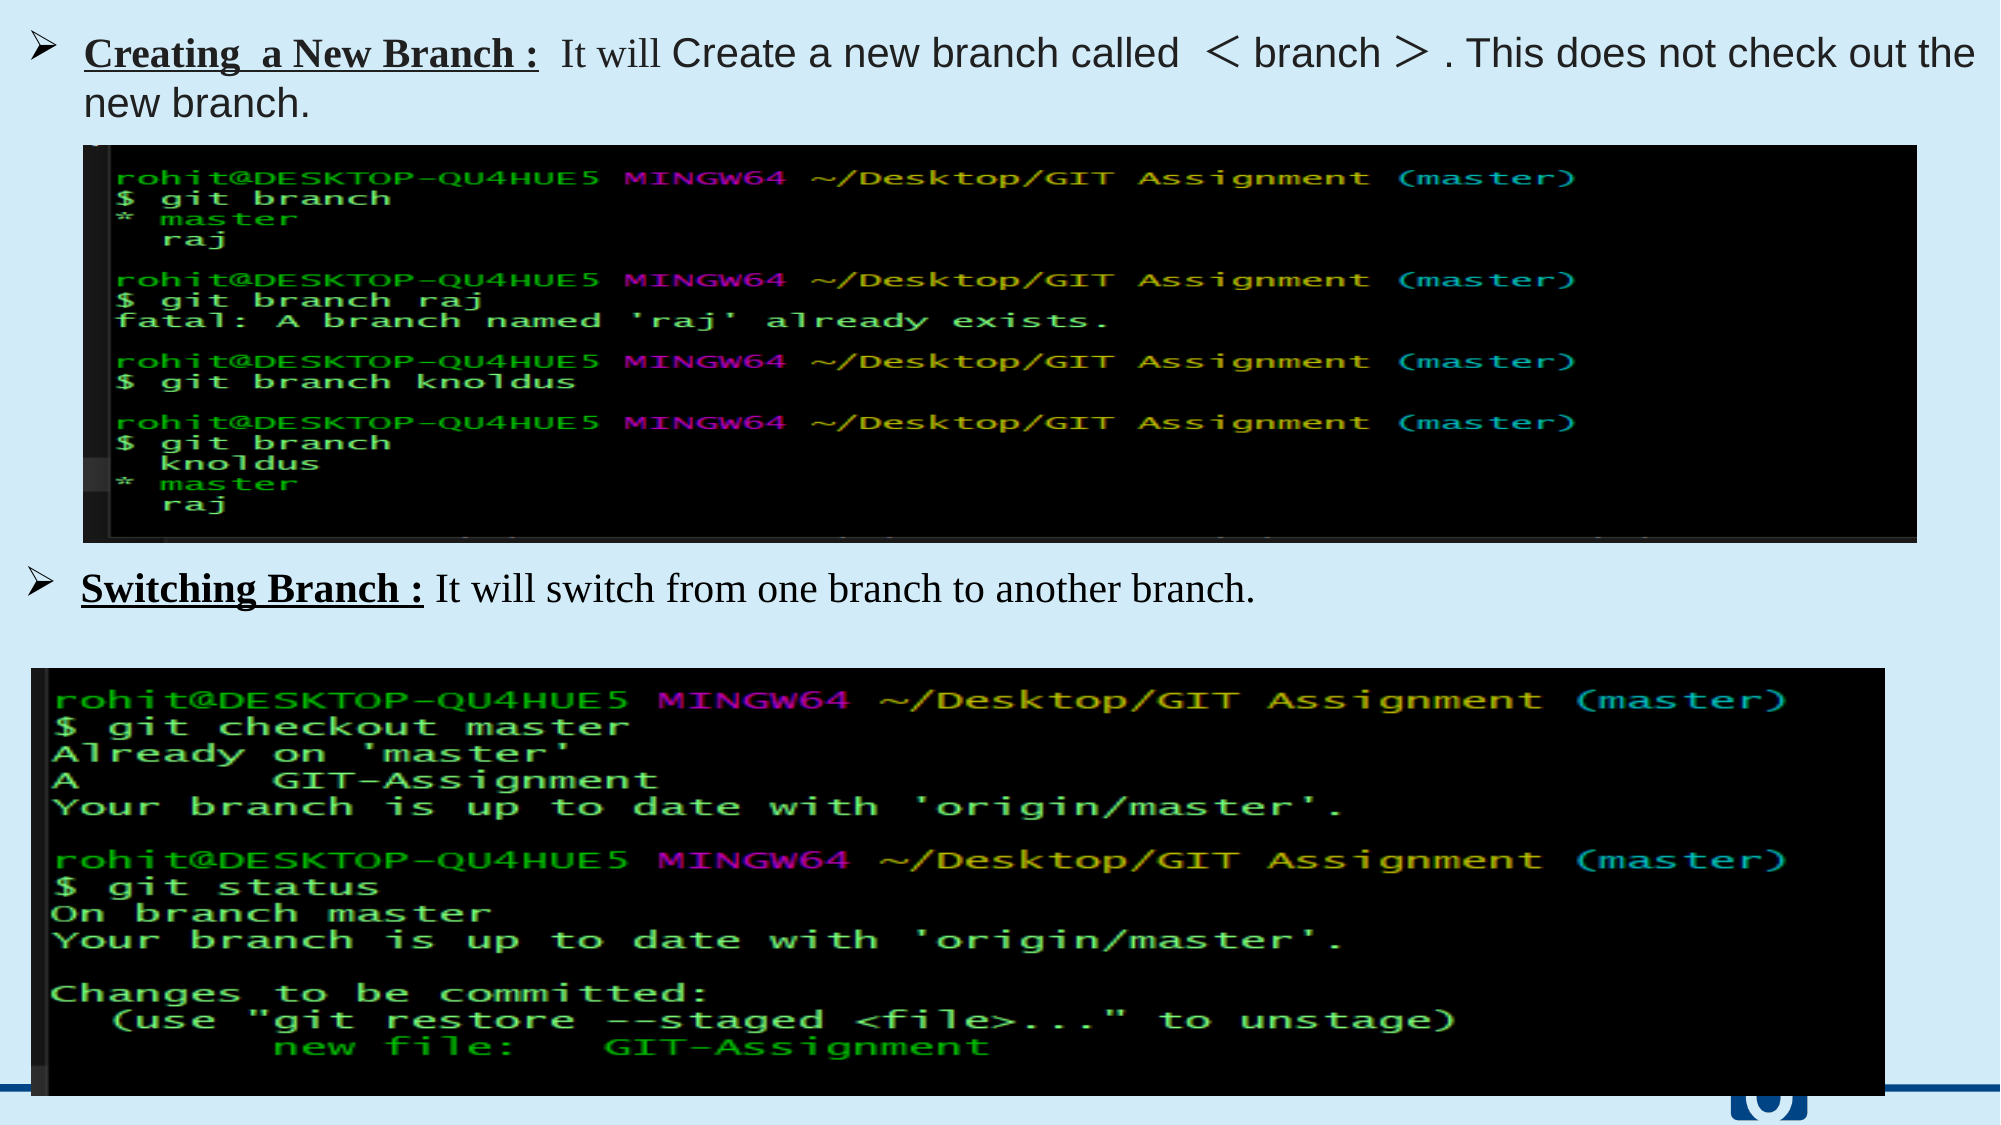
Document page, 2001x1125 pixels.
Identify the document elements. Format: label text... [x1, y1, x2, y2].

picture [31, 668, 1886, 1121]
picture [83, 144, 1917, 544]
text_box Creating a New Branch : It will Create a new branch called ＜branch＞. This does not check out the new branch. [0, 18, 2000, 133]
text_box Switching Branch : It will switch from one branch to another branch. [0, 553, 1272, 619]
